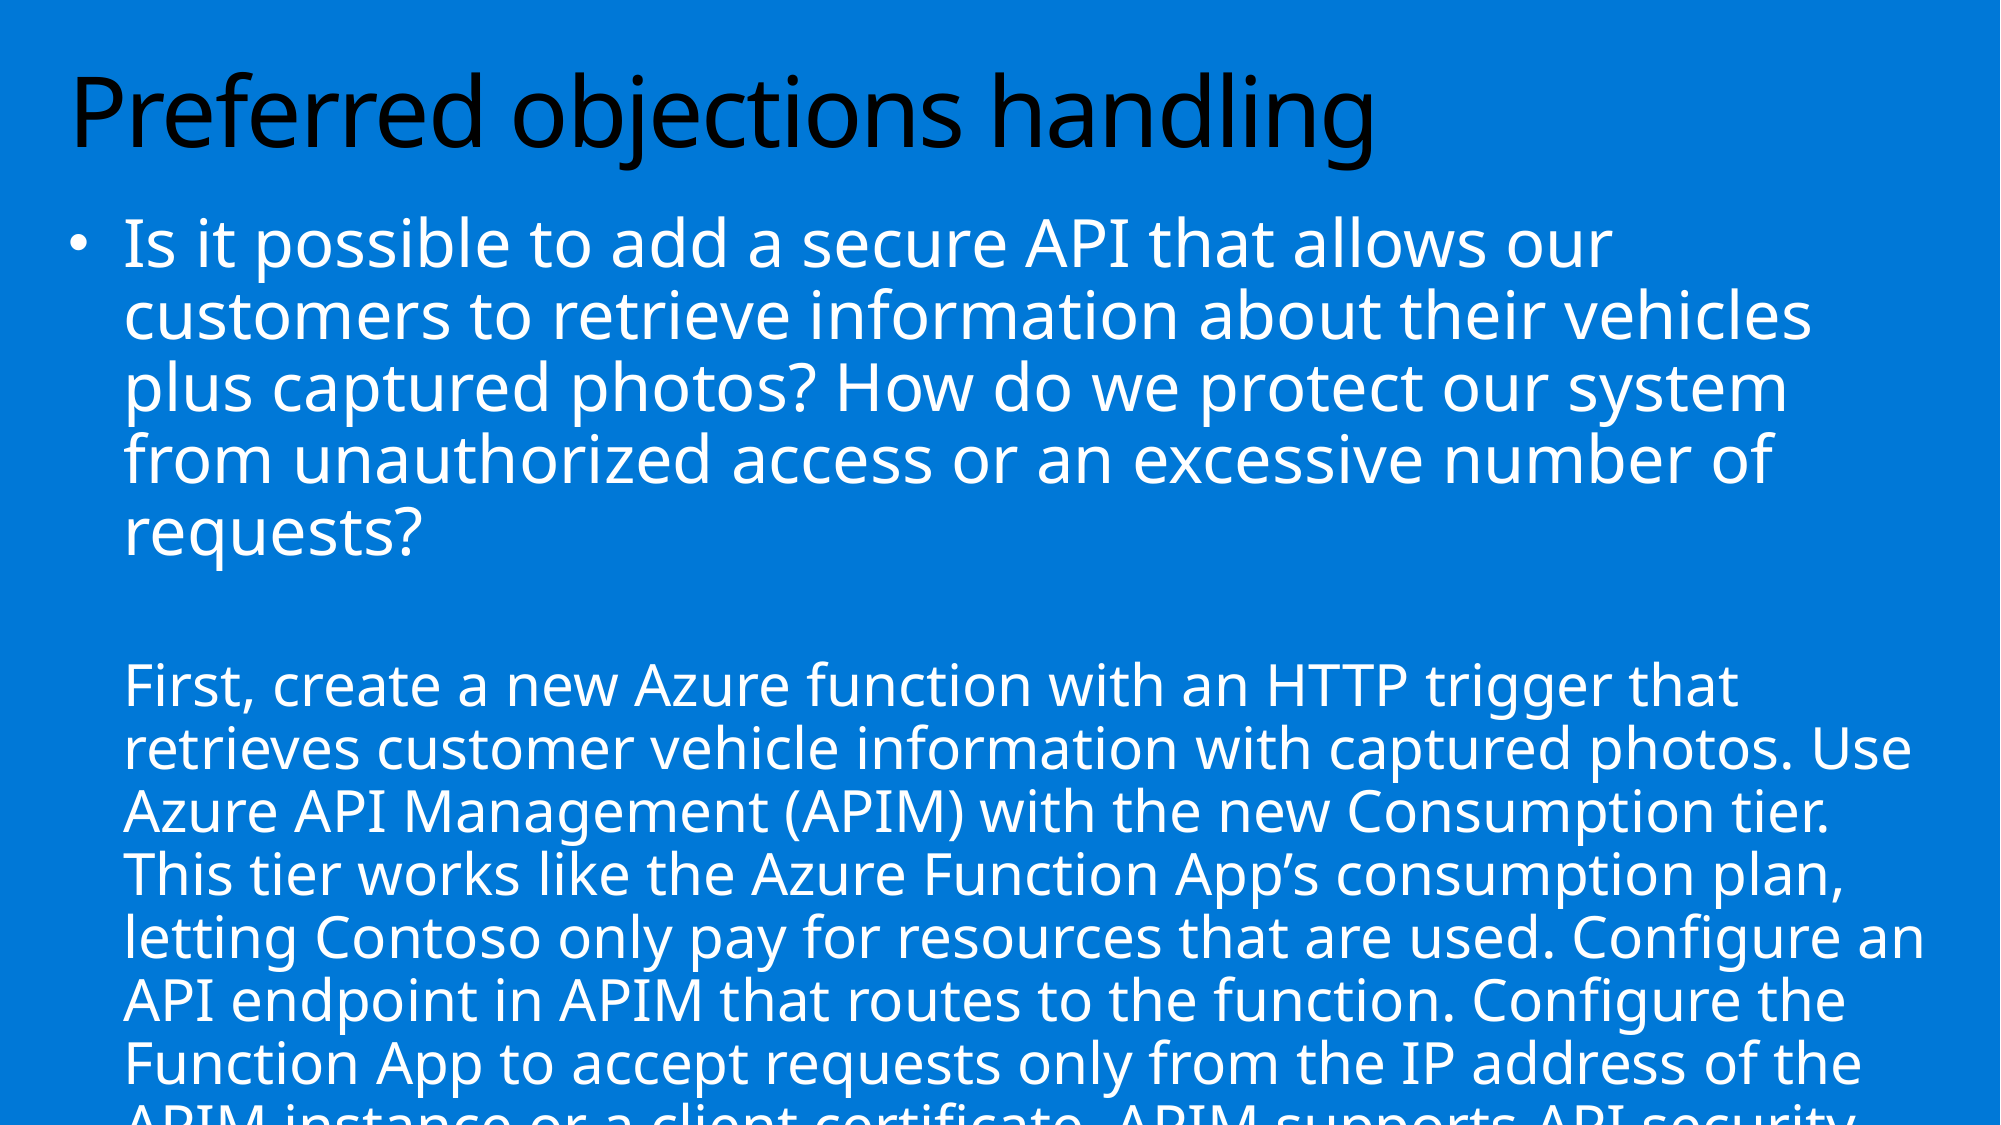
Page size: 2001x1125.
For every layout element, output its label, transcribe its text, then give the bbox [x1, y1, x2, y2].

list Is it possible to add a secure API that allows our customers to retrieve information about their vehicles plus captured photos? How do we protect our system from unauthorized access or an excessive number of requests? First, create a new Azure function with an HTTP trigger that retrieves customer vehicle information with captured photos. Use Azure API Management (APIM) with the new Consumption tier. This tier works like the Azure Function App’s consumption plan, letting Contoso only pay for resources that are used. Configure an API endpoint in APIM that routes to the function. Configure the Function App to accept requests only from the IP address of the APIM instance or a client certificate. APIM supports API security options, like JWT token validation, as well as rate-limiting. [44, 196, 1956, 1125]
title Preferred objections handling [44, 47, 1957, 196]
